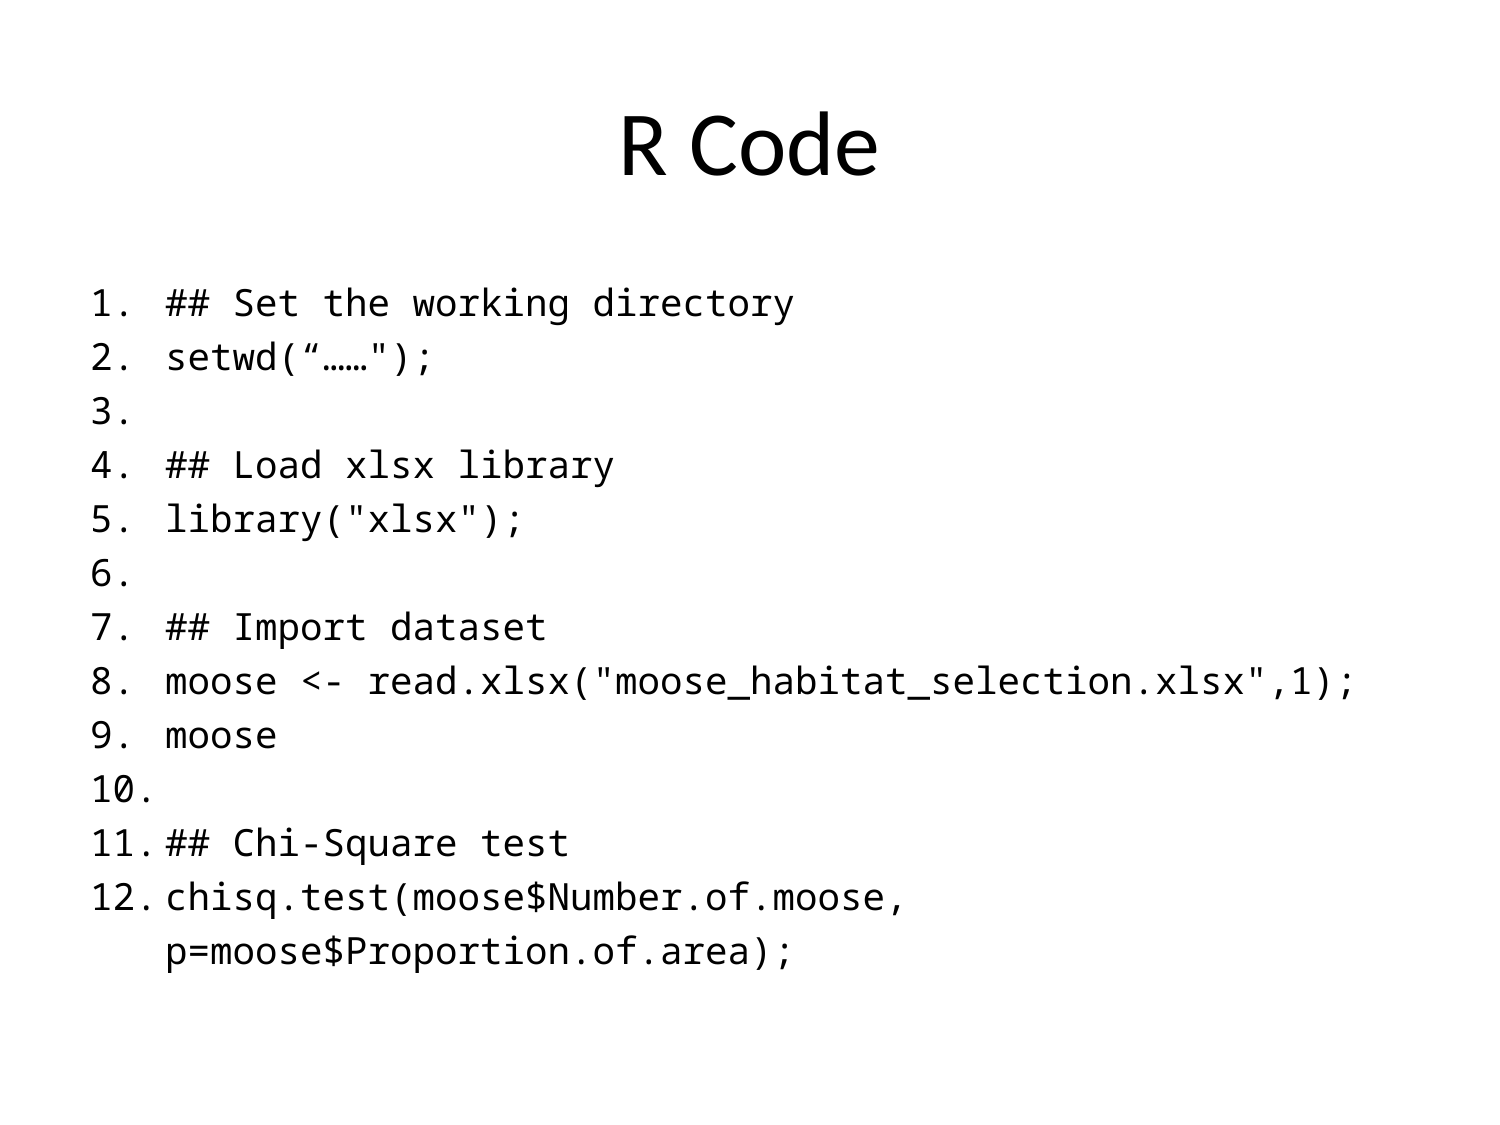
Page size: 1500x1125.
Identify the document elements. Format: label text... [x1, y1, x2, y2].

list ## Set the working directory setwd(“……"); ## Load xlsx library library("xlsx"); ## Import dataset moose <- read.xlsx("moose_habitat_selection.xlsx",1); moose ## Chi-Square test chisq.test(moose$Number.of.moose, p=moose$Proportion.of.area); [75, 262, 1425, 1005]
title R Code [75, 45, 1425, 233]
